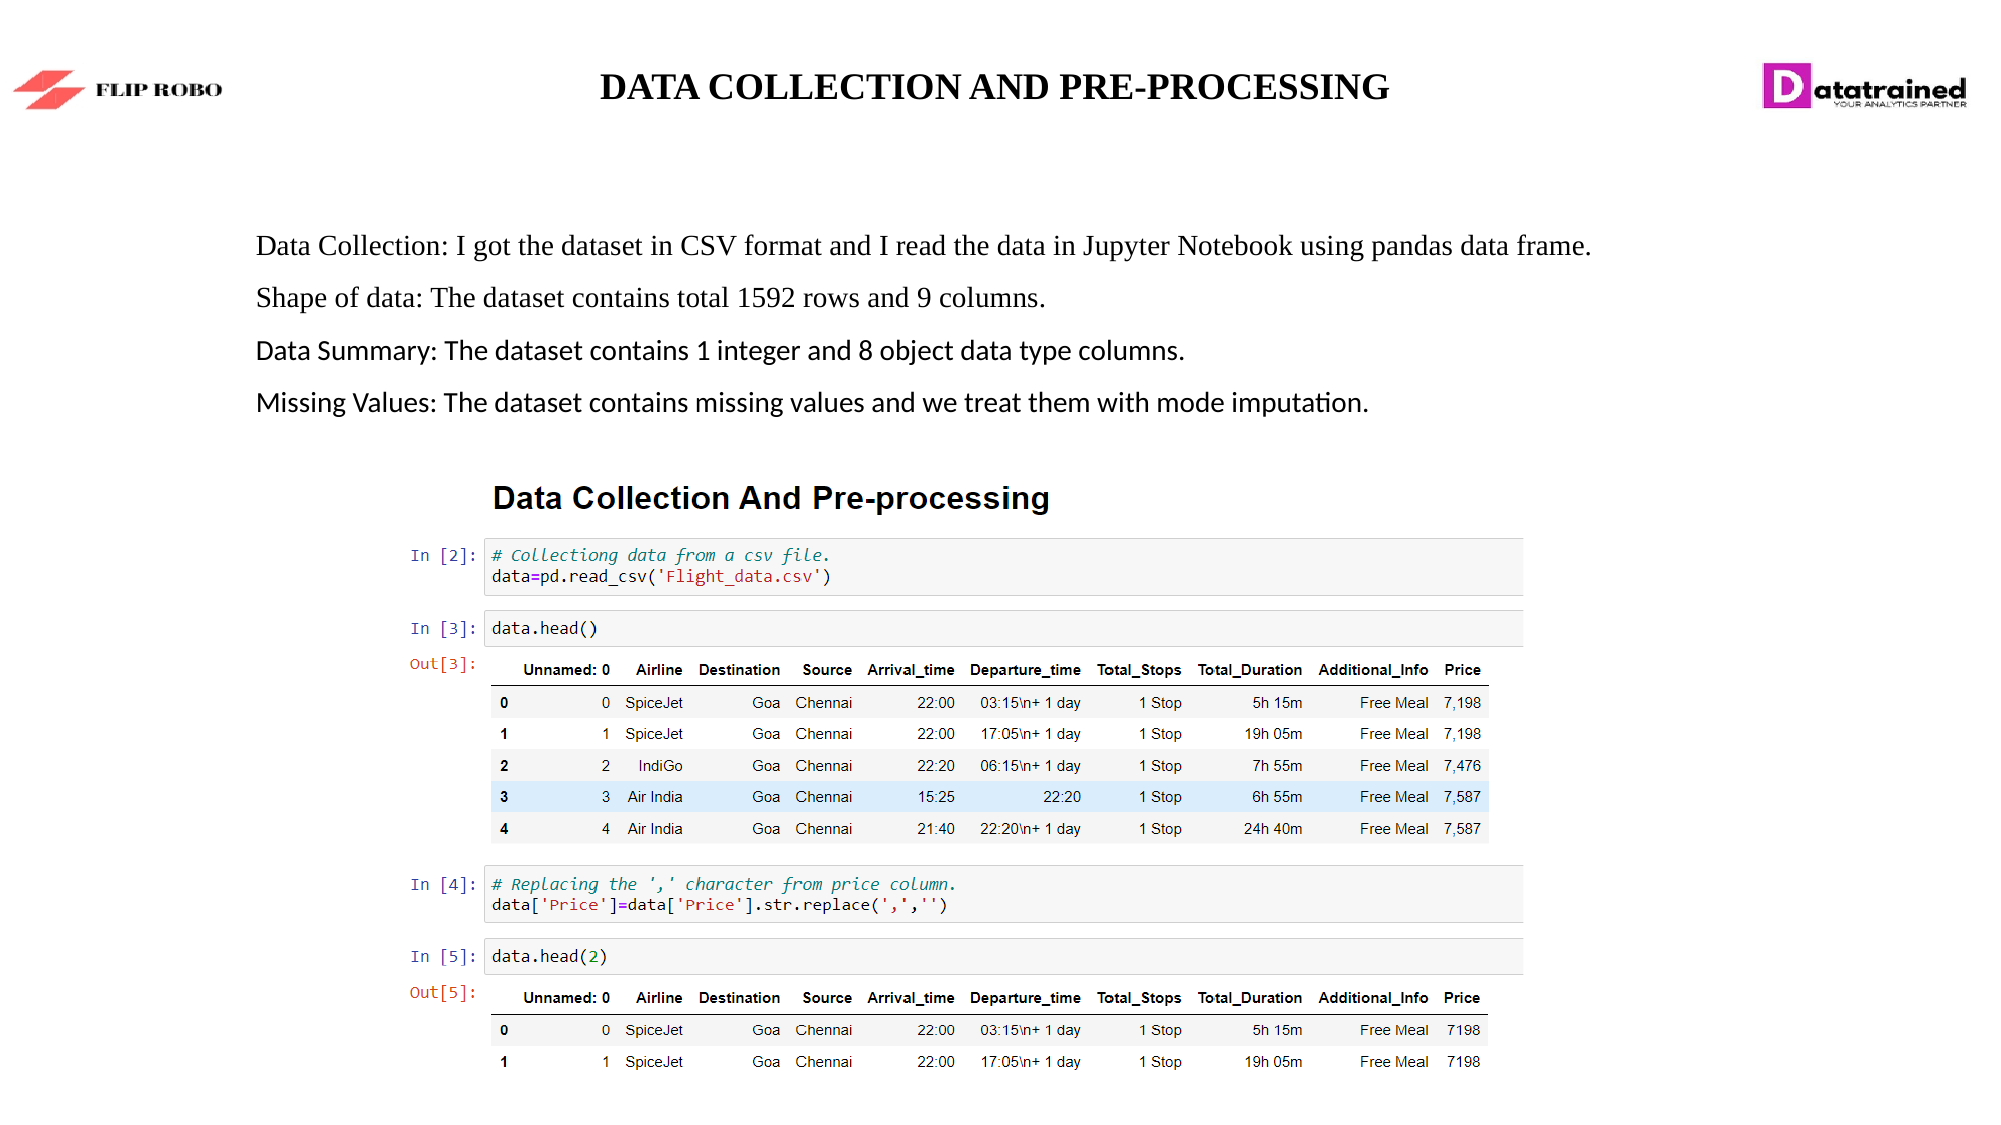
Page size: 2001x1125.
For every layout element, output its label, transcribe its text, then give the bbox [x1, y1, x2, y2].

text_box DATA COLLECTION AND PRE-PROCESSING [585, 54, 1415, 160]
text_box Data Collection: I got the dataset in CSV format and I read the data in Jupyter Notebook using pandas data frame. Shape of data: The dataset contains total 1592 rows and 9 columns. Data Summary: The dataset contains 1 integer and 8 object data type columns. Missing Values: The dataset contains missing values and we treat them with mode imputation. [241, 183, 1761, 461]
picture [0, 0, 237, 178]
picture [389, 479, 1524, 1087]
picture [1749, 0, 2000, 180]
